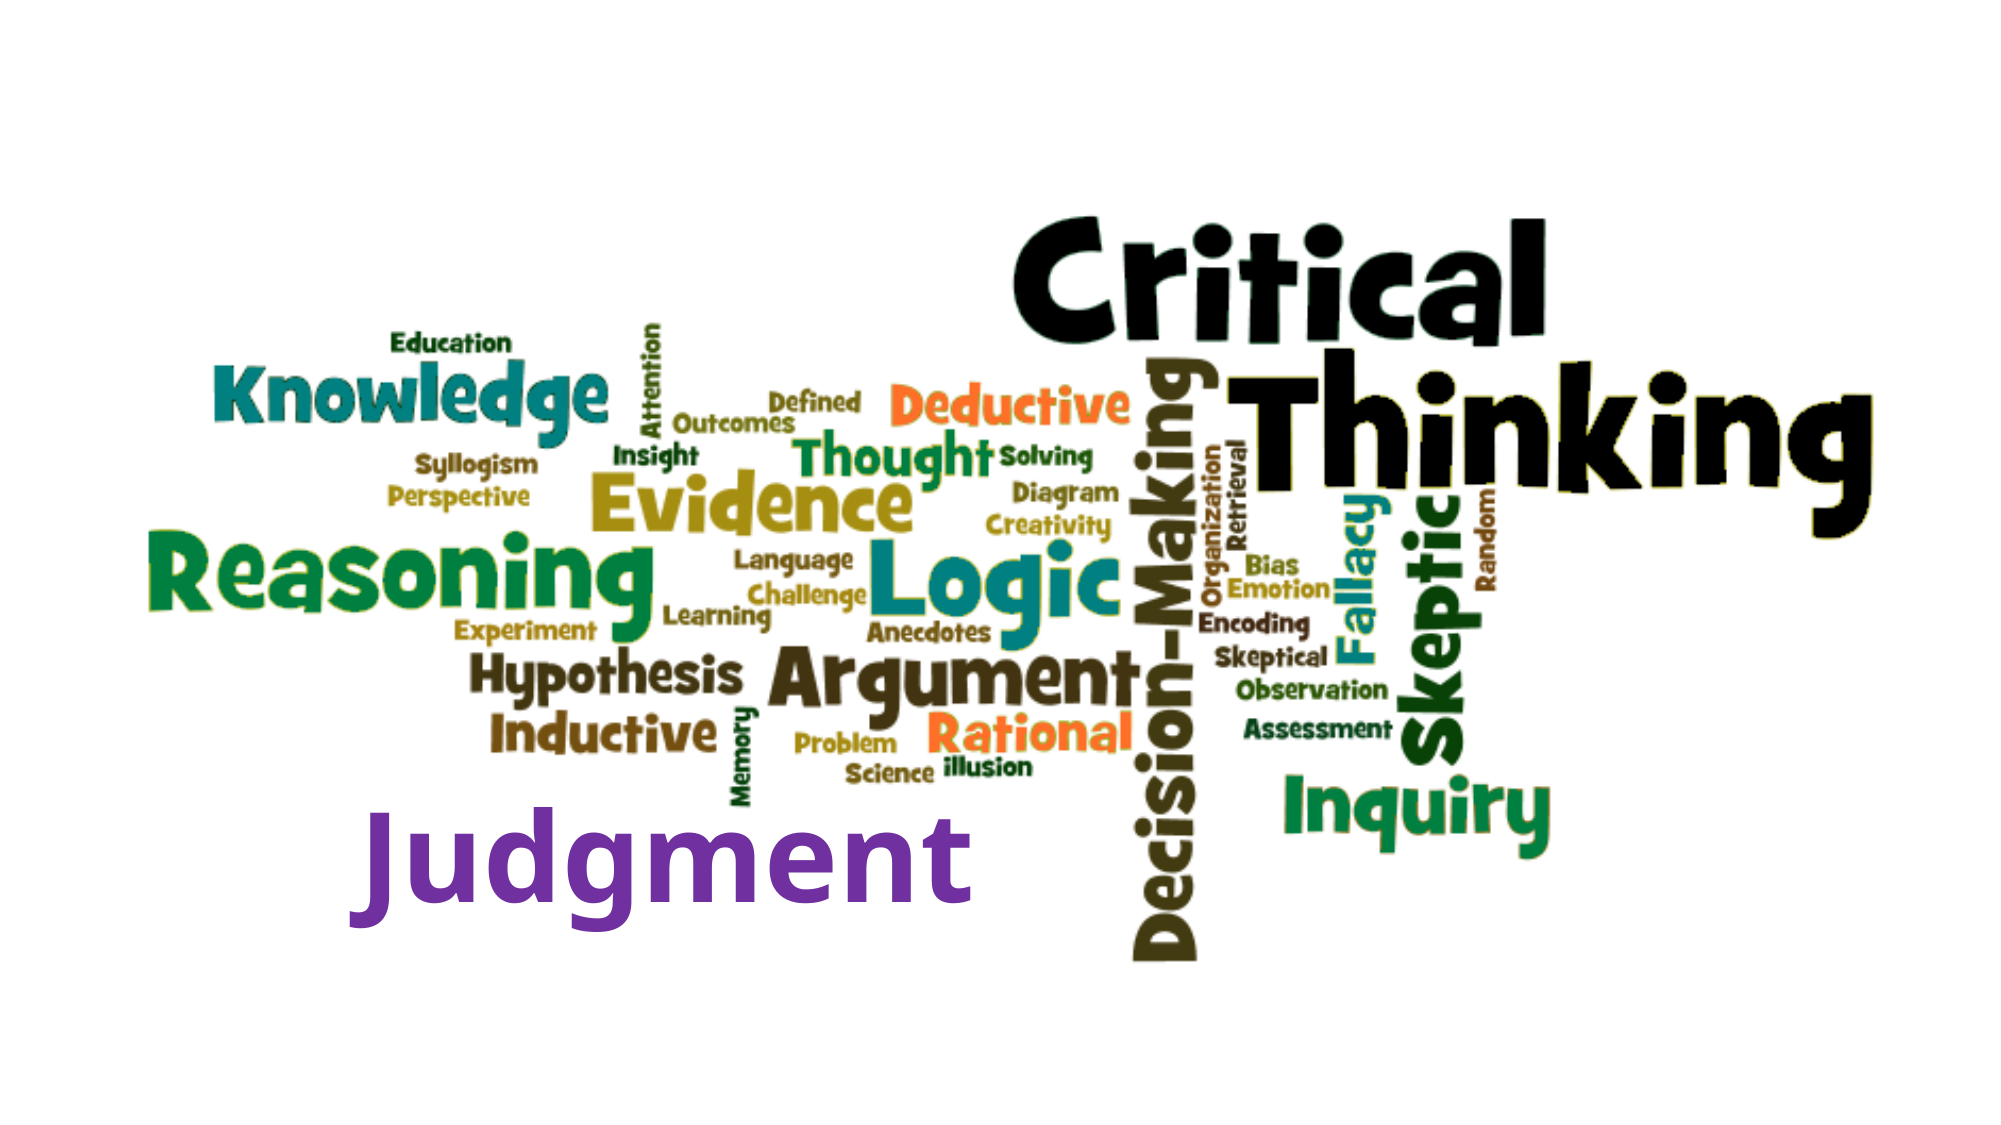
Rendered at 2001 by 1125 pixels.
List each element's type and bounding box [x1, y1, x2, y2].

picture [111, 132, 1912, 1002]
